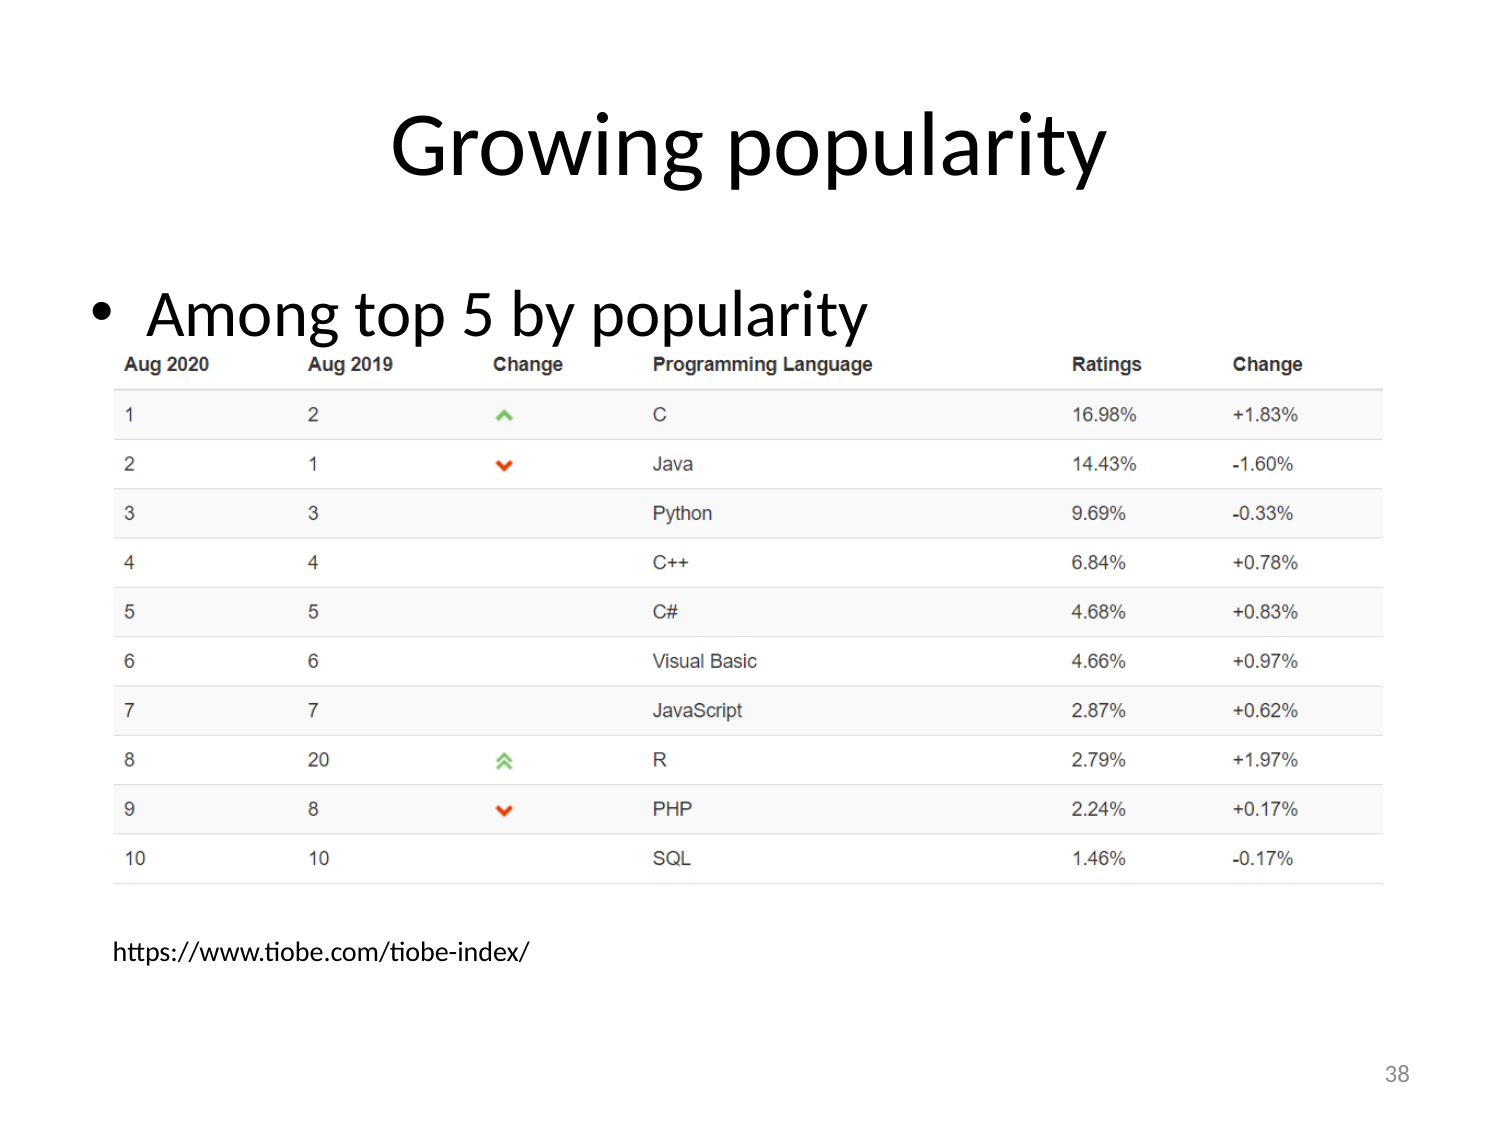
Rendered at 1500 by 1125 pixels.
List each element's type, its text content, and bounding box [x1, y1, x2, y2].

slide_number 38 [1074, 1042, 1425, 1103]
list Among top 5 by popularity [75, 262, 1425, 1005]
picture [106, 348, 1394, 886]
text_box https://www.tiobe.com/tiobe-index/ [97, 925, 545, 975]
title Growing popularity [75, 45, 1425, 233]
